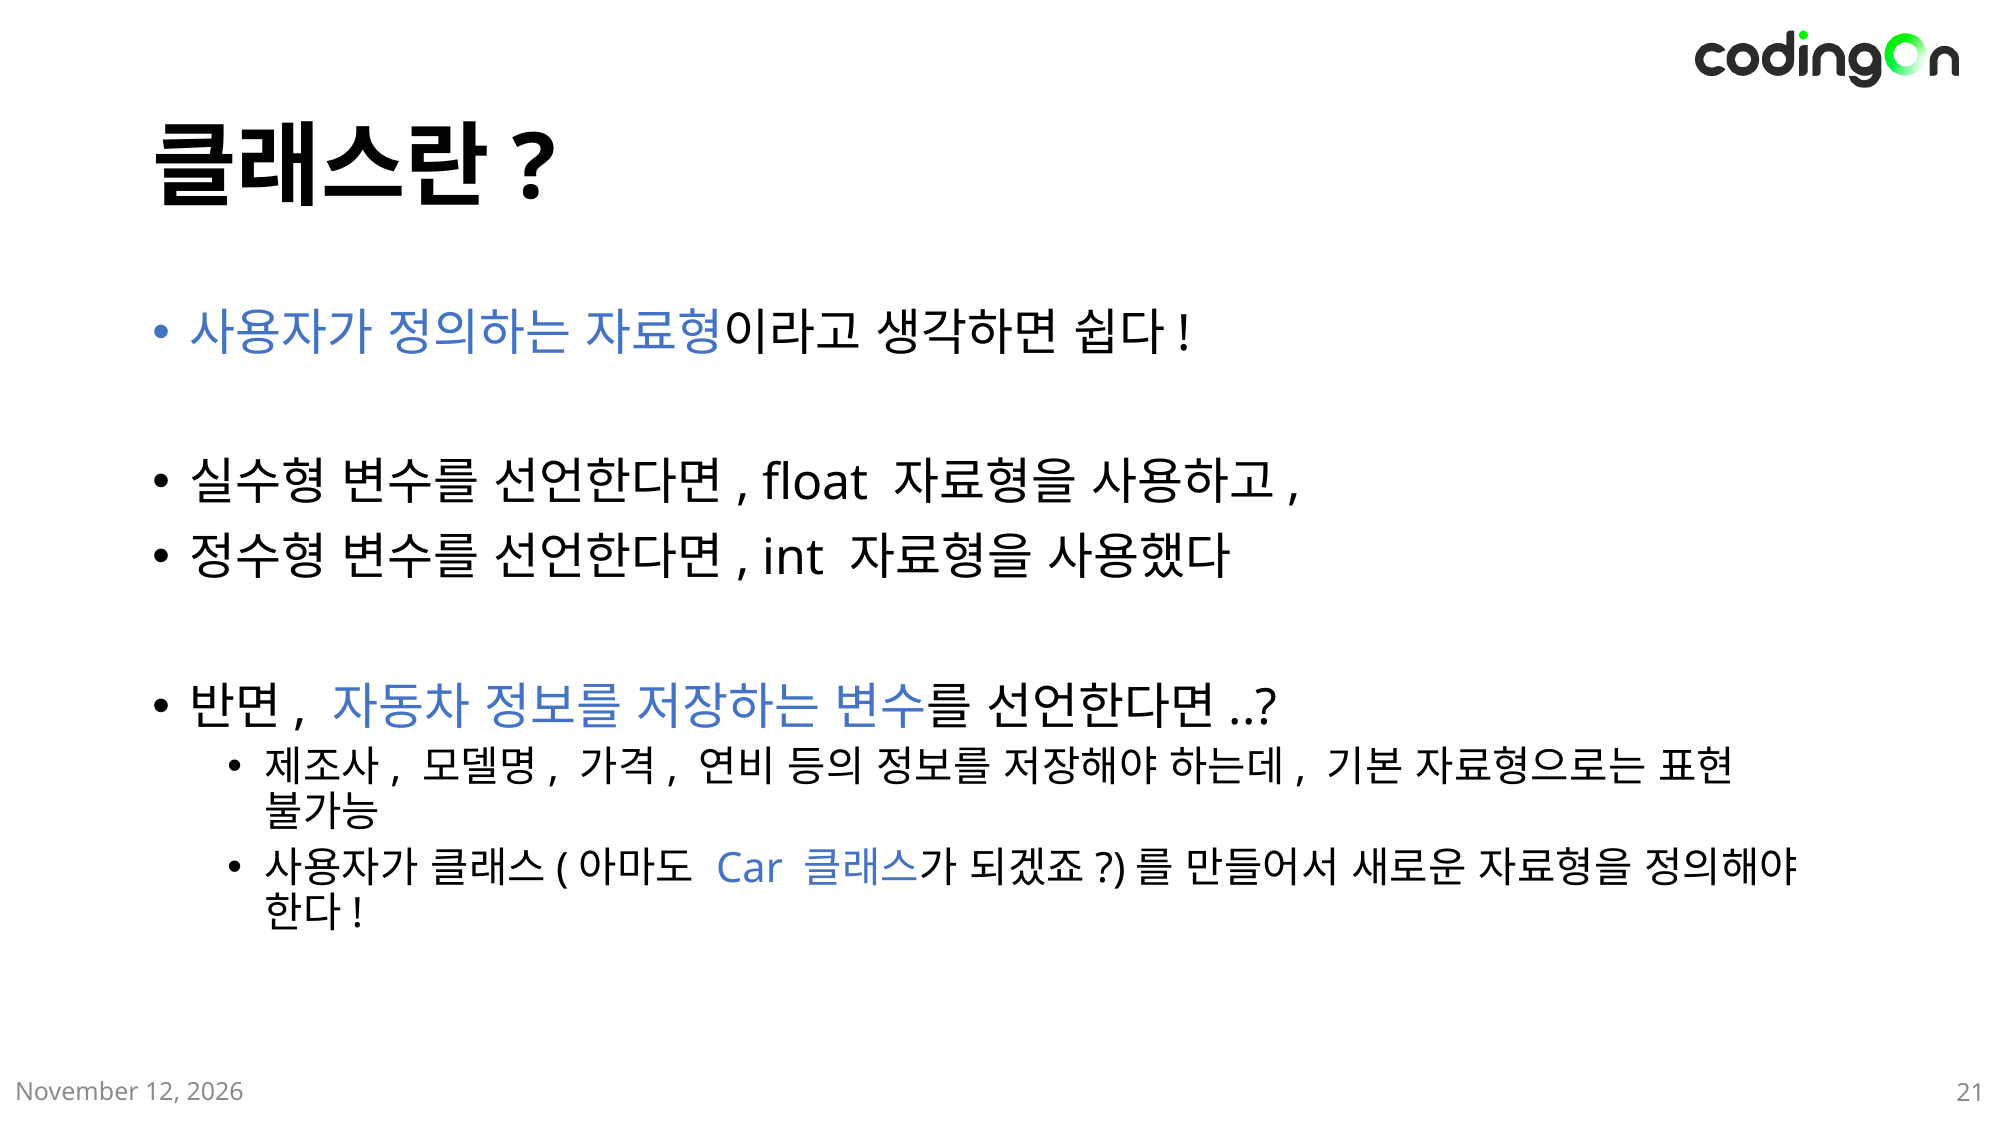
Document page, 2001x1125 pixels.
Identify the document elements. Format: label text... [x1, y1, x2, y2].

slide_number 21 [1550, 1063, 2000, 1124]
slide_number 2025년 5월 [0, 1062, 450, 1123]
title 클래스란? [137, 59, 1863, 278]
list 사용자가 정의하는 자료형이라고 생각하면 쉽다! 실수형 변수를 선언한다면, float 자료형을 사용하고, 정수형 변수를 선언한다면, int 자료형을 사용했다 반면, 자동차 정보를 저장하는 변수를 선언한다면..? 제조사, 모델명, 가격, 연비 등의 정보를 저장해야 하는데, 기본 자료형으로는 표현 불가능 사용자가 클래스(아마도 Car 클래스가 되겠죠?)를 만들어서 새로운 자료형을 정의해야 한다! [137, 299, 1863, 1014]
picture [1695, 30, 1959, 88]
